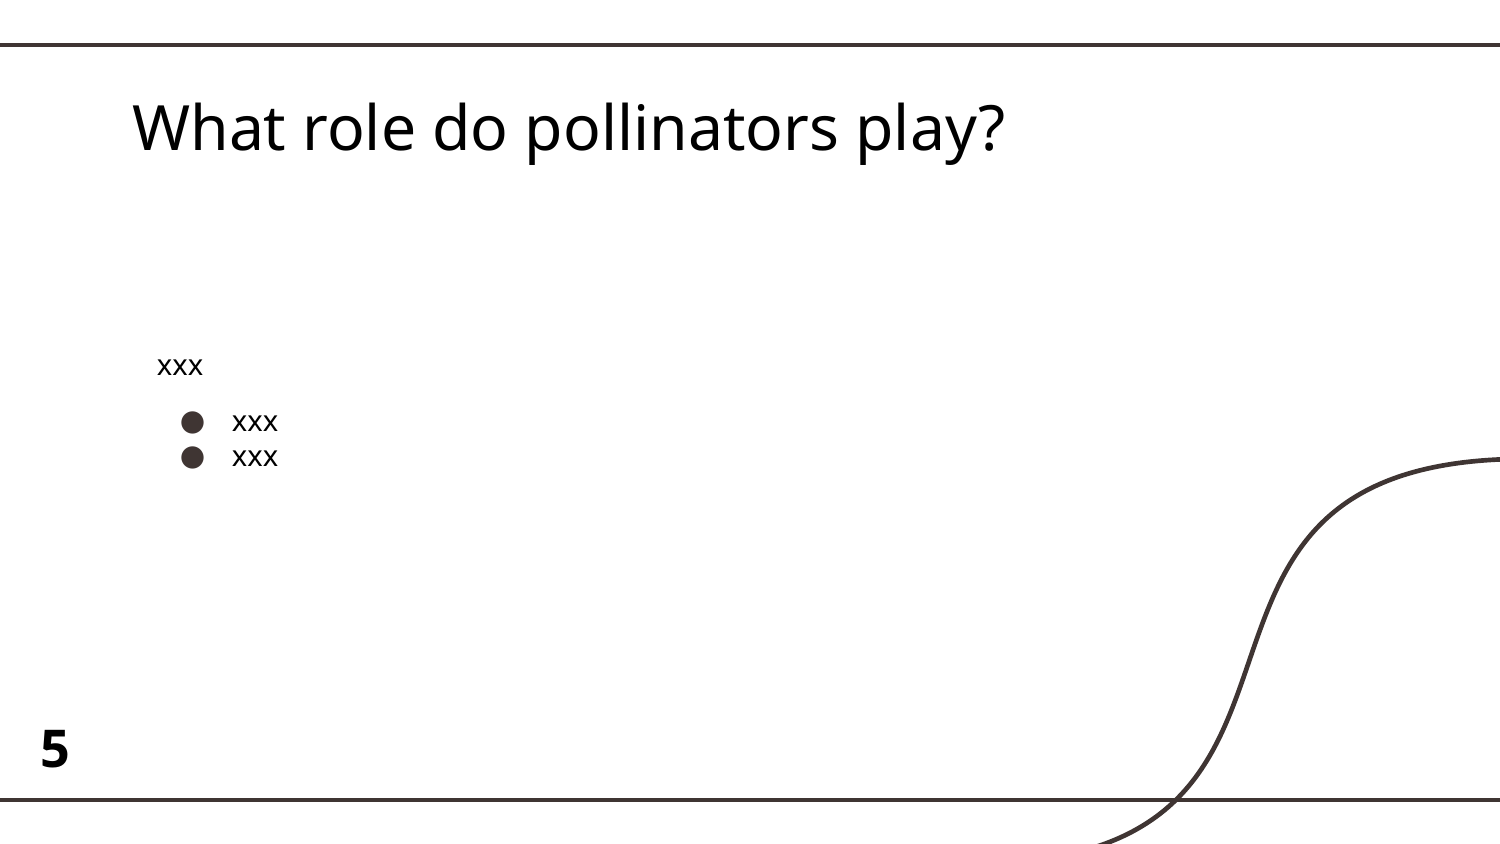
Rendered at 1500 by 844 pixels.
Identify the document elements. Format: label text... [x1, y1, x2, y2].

title What role do pollinators play? [116, 72, 1414, 167]
text_box 5 [0, 700, 142, 794]
subtitle xxx xxx xxx [141, 331, 838, 722]
